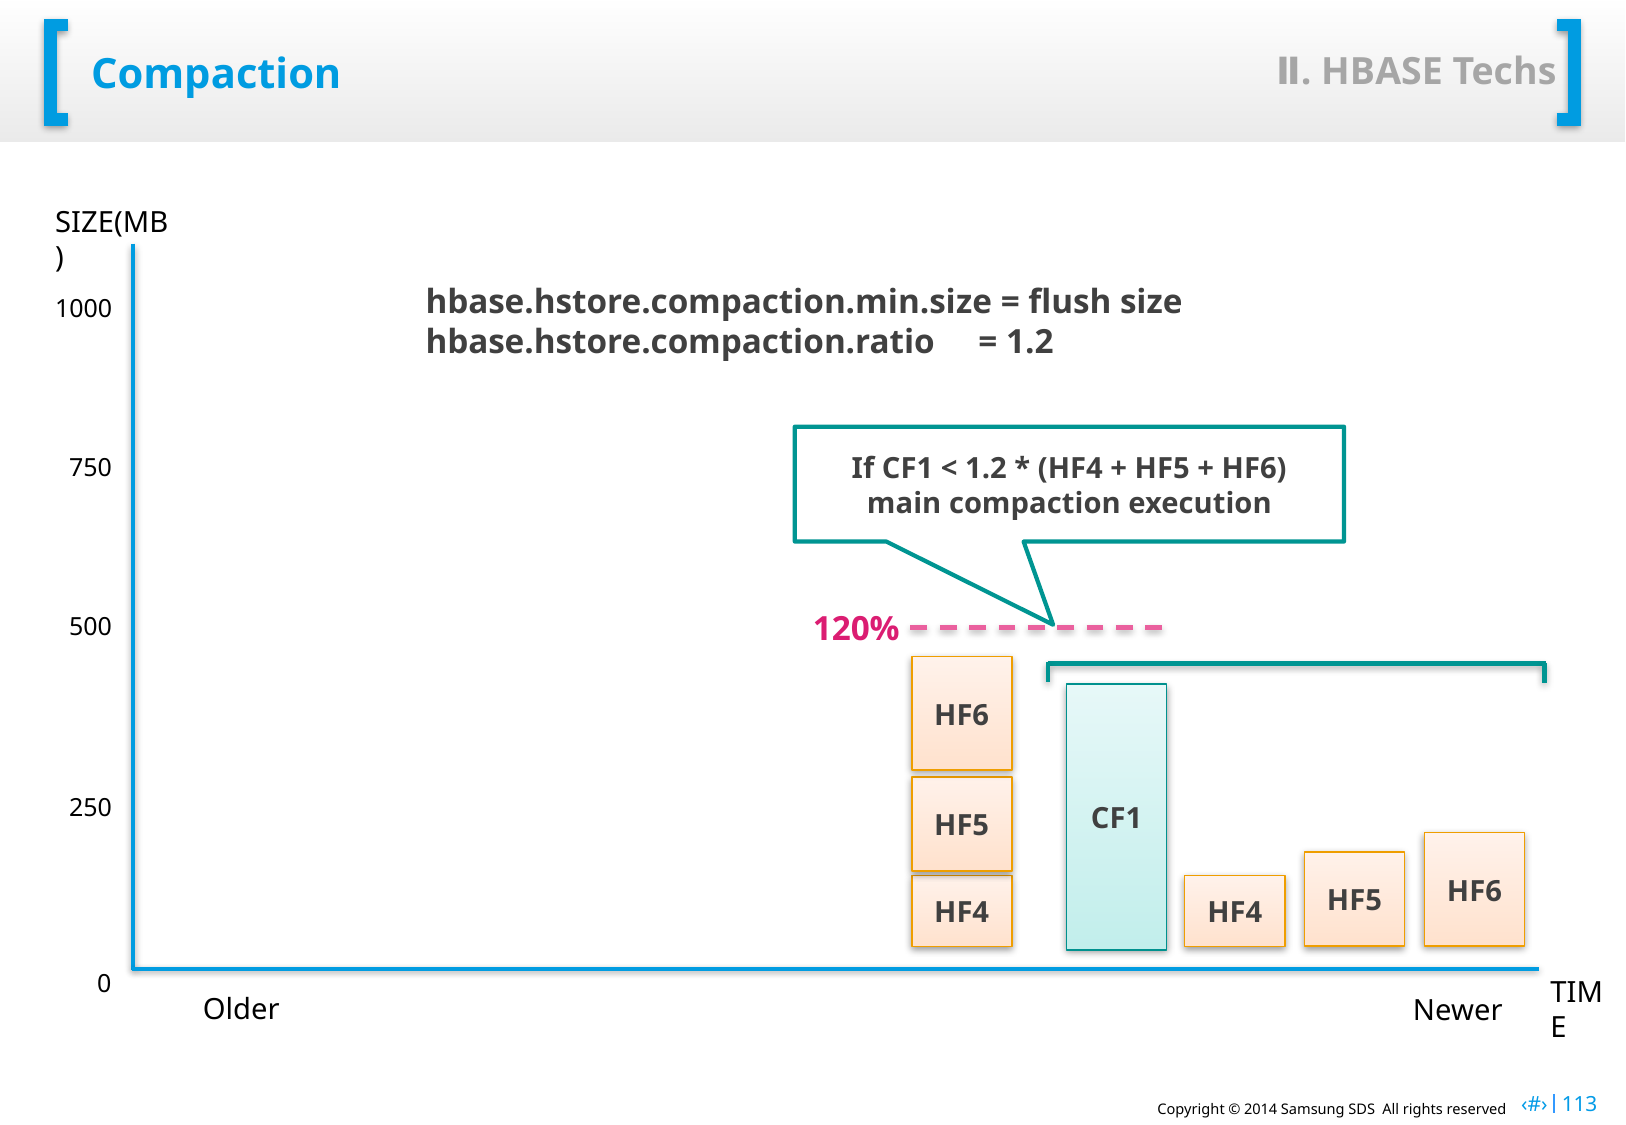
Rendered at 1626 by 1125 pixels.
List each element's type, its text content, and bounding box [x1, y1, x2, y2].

text_box 1000 [40, 285, 128, 331]
text_box hbase.hstore.compaction.min.size = flush size hbase.hstore.compaction.ratio = 1.2 [410, 273, 1215, 368]
text_box HF4 [1184, 875, 1286, 947]
text_box Newer [1398, 984, 1518, 1034]
title Compaction [90, 33, 1439, 111]
text_box 250 [54, 784, 128, 830]
text_box HF6 [911, 656, 1013, 771]
text_box HF6 [1424, 832, 1525, 947]
text_box 500 [54, 603, 128, 648]
text_box If CF1 < 1.2 * (HF4 + HF5 + HF6) main compaction execution [792, 424, 1347, 626]
text_box HF5 [911, 777, 1013, 872]
text_box TIME [1535, 965, 1625, 1051]
text_box 0 [82, 960, 171, 1006]
text_box Ⅱ. HBASE Techs [1184, 30, 1572, 108]
text_box 750 [54, 444, 128, 489]
text_box 500 [138, 603, 143, 648]
text_box 250 [138, 784, 143, 830]
text_box SIZE(MB) [40, 196, 188, 281]
text_box Older [188, 983, 308, 1033]
text_box 750 [138, 444, 143, 489]
text_box HF5 [1304, 851, 1405, 947]
text_box 120% [798, 599, 917, 655]
text_box CF1 [1066, 683, 1167, 951]
text_box HF4 [911, 879, 1013, 947]
